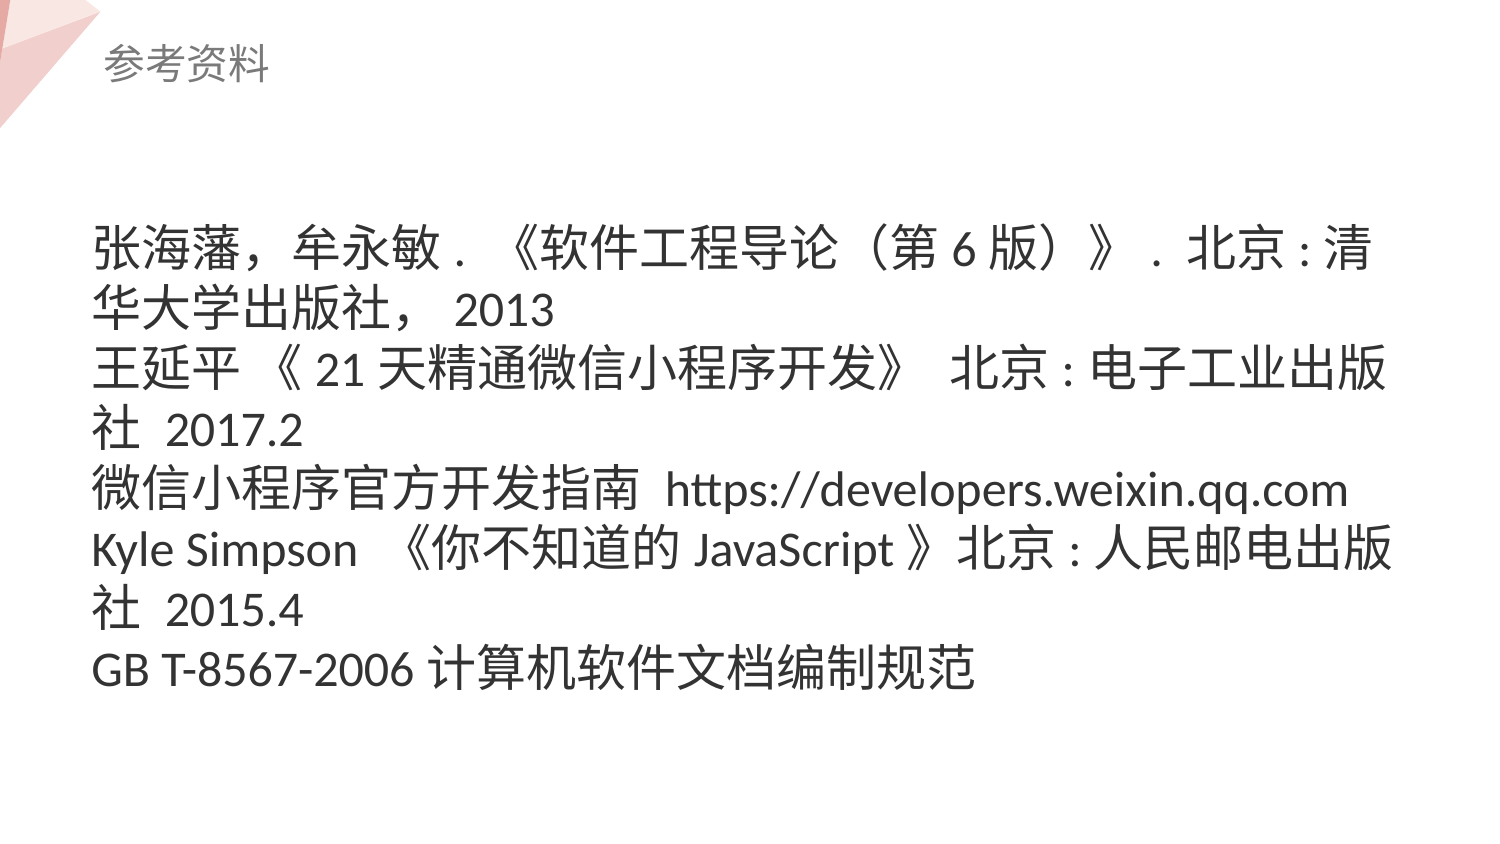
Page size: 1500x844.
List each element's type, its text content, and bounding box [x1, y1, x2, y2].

text_box 参考资料 [104, 30, 286, 95]
text_box 张海藩，牟永敏. 《软件工程导论（第6版）》. 北京:清华大学出版社，2013 王延平 《21天精通微信小程序开发》 北京:电子工业出版社 2017.2 微信小程序官方开发指南 https://developers.weixin.qq.com Kyle Simpson 《你不知道的JavaScript》北京:人民邮电出版社 2015.4 GB T-8567-2006计算机软件文档编制规范 [76, 209, 1436, 749]
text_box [0, 0, 101, 131]
